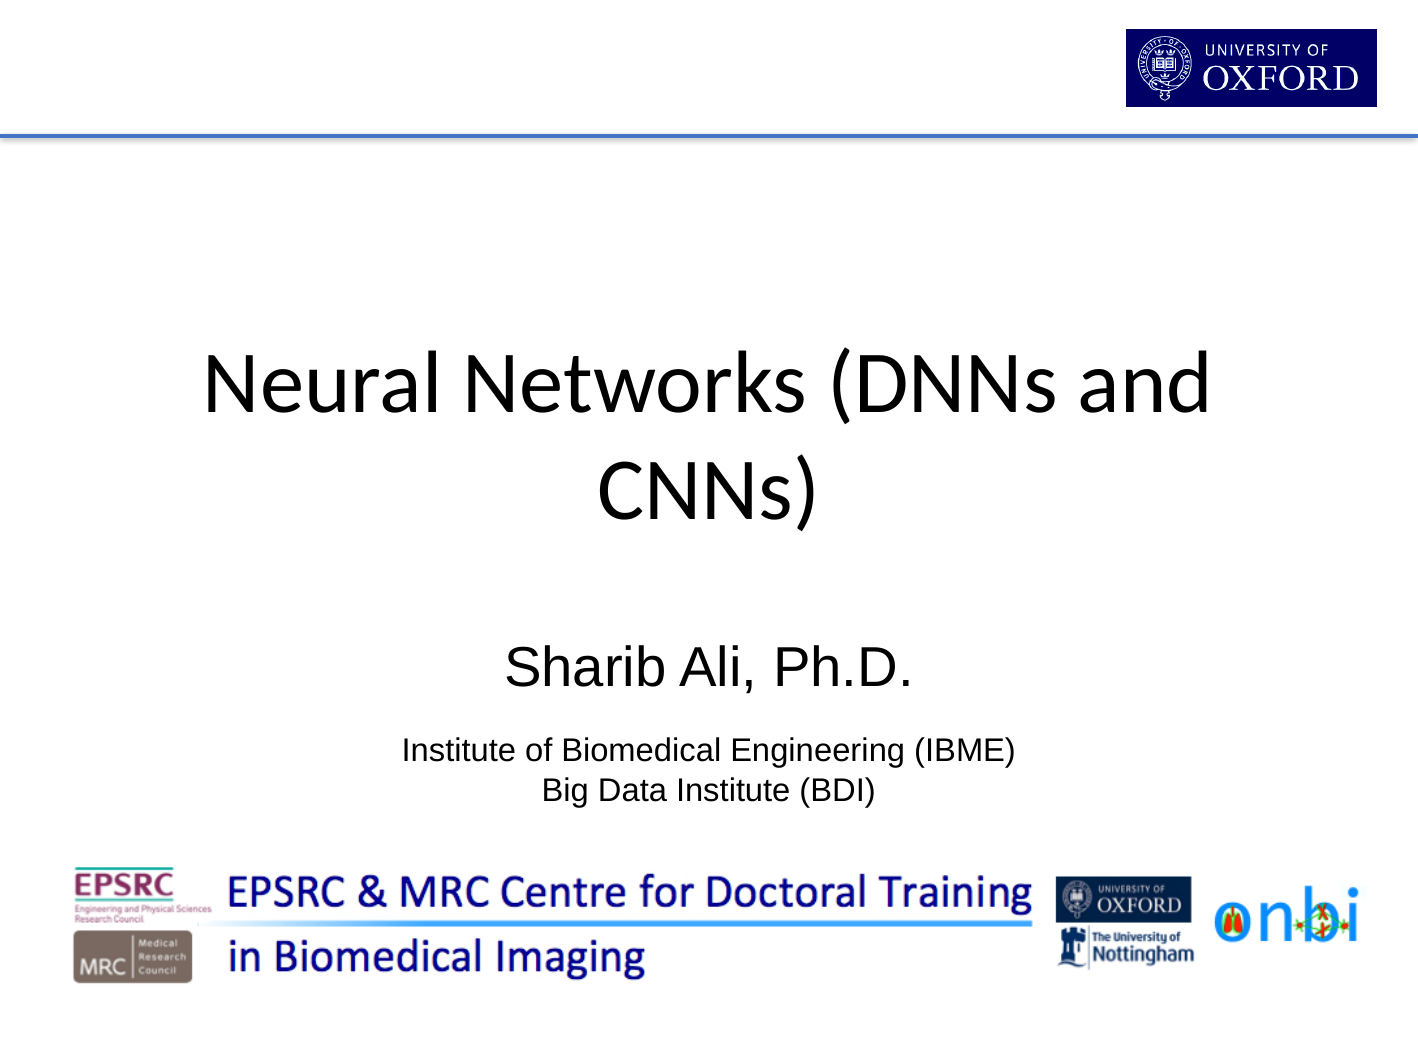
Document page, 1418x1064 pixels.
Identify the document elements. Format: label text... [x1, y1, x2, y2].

title Neural Networks (DNNs and CNNs) [177, 174, 1241, 545]
picture [62, 853, 1374, 1003]
picture [1126, 29, 1377, 107]
subtitle Sharib Ali, Ph.D. Institute of Biomedical Engineering (IBME) Big Data Institute (BDI) [177, 558, 1241, 816]
